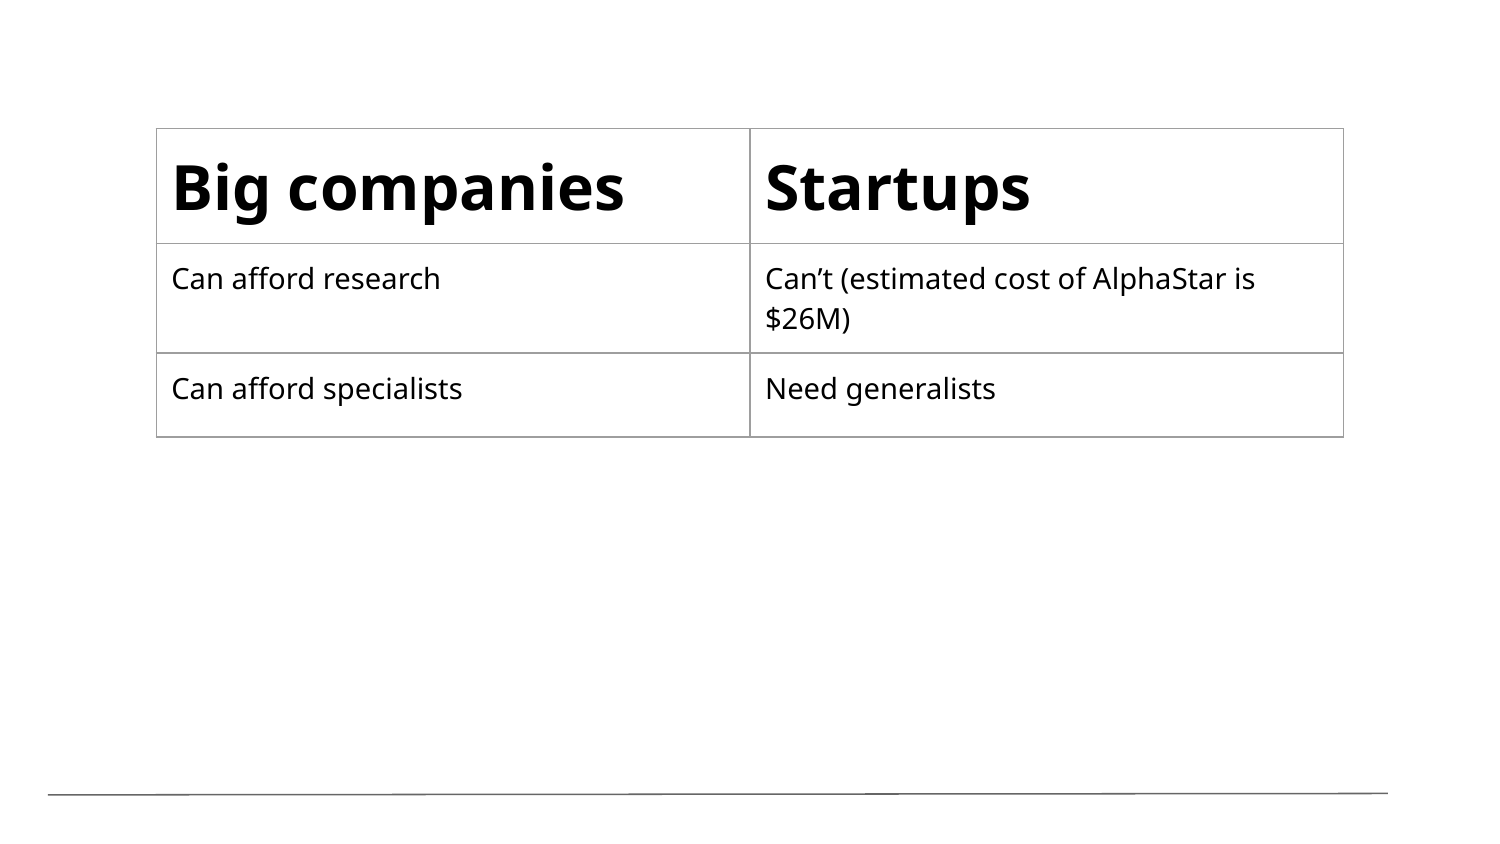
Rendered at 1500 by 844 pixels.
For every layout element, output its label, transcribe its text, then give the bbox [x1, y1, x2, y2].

table_cell Need generalists [751, 354, 1343, 436]
table_cell Can afford specialists [157, 354, 749, 436]
table_header Startups [751, 129, 1343, 243]
table_cell Can’t (estimated cost of AlphaStar is $26M) [751, 244, 1343, 352]
table_header Big companies [157, 129, 749, 243]
table_cell Can afford research [157, 244, 749, 352]
